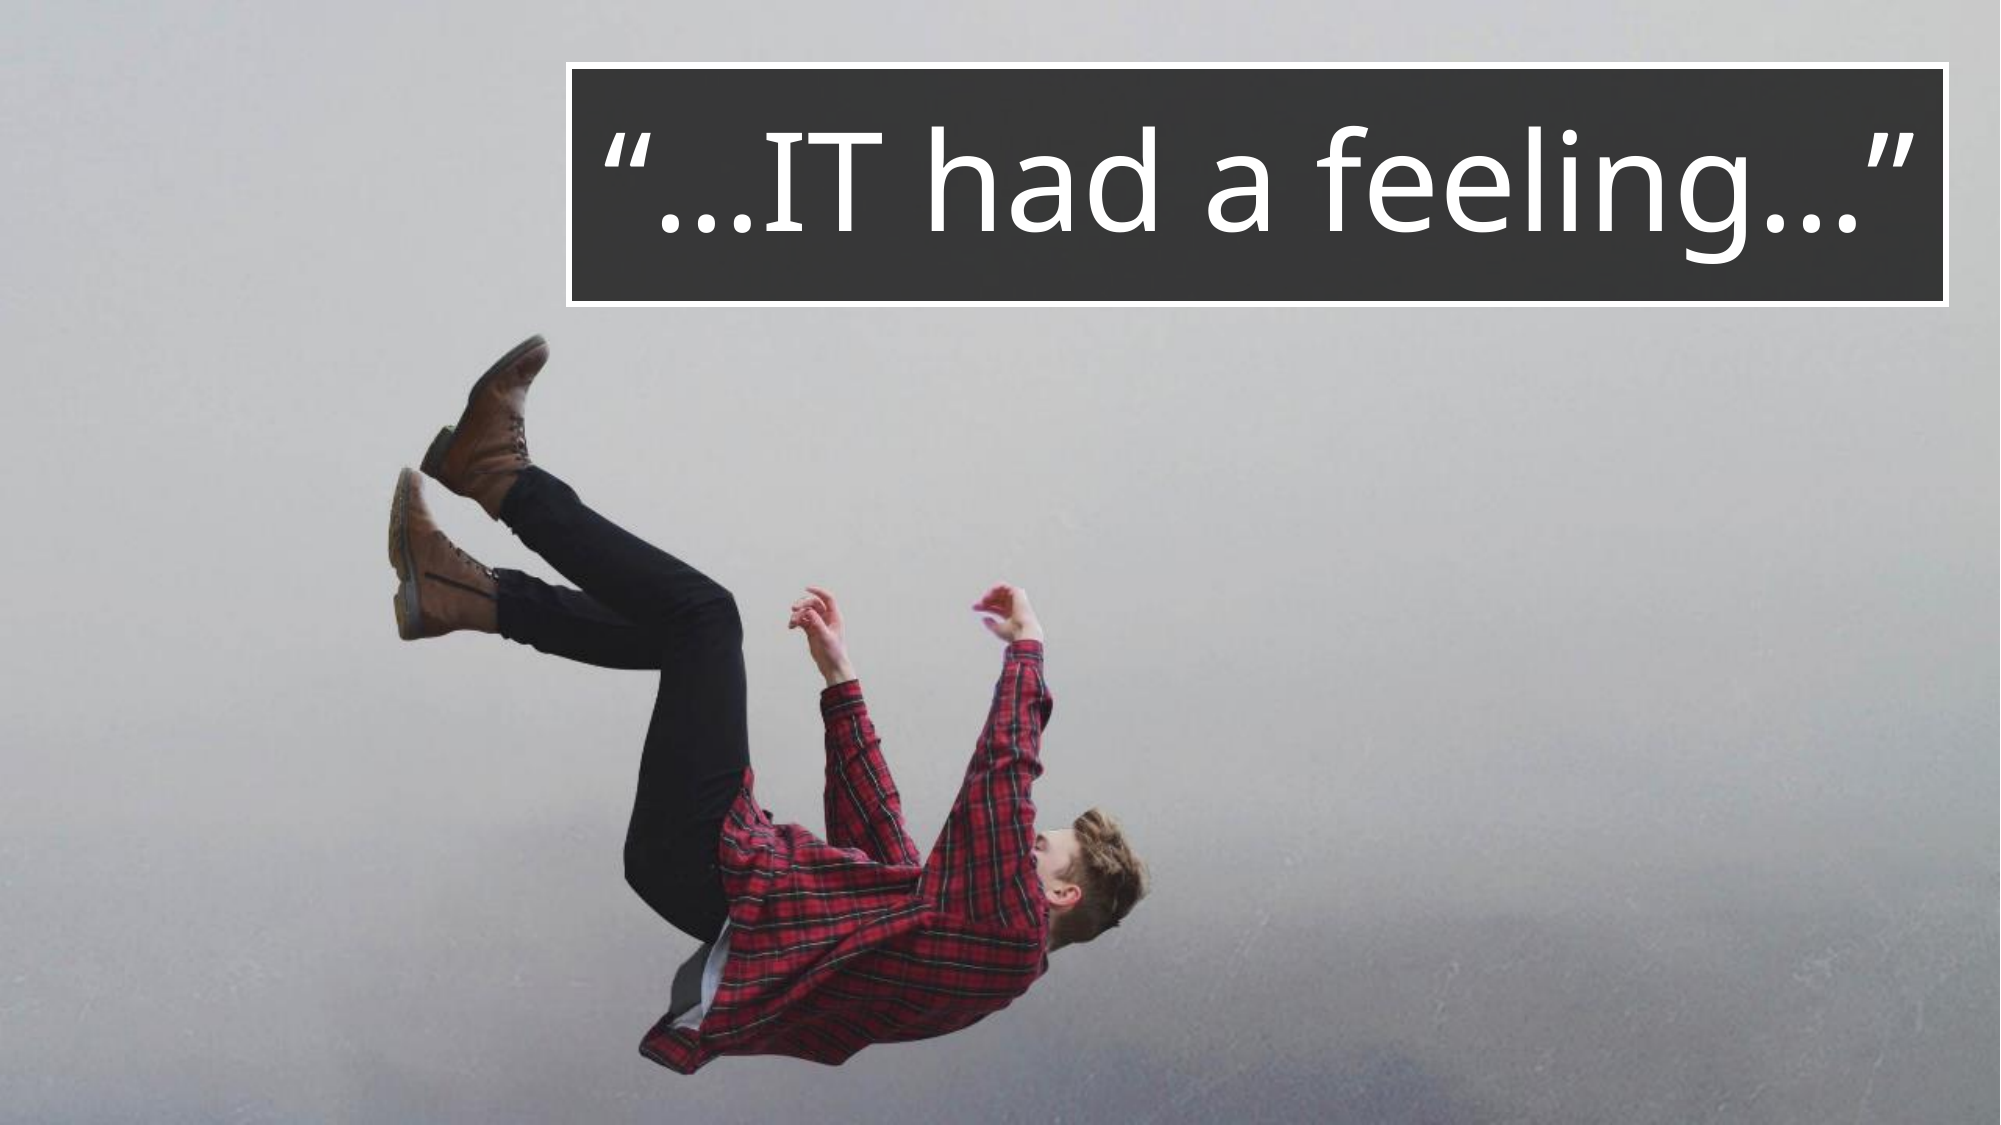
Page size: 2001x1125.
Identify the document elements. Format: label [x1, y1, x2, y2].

picture [0, 0, 2000, 1125]
text_box [568, 65, 1946, 305]
